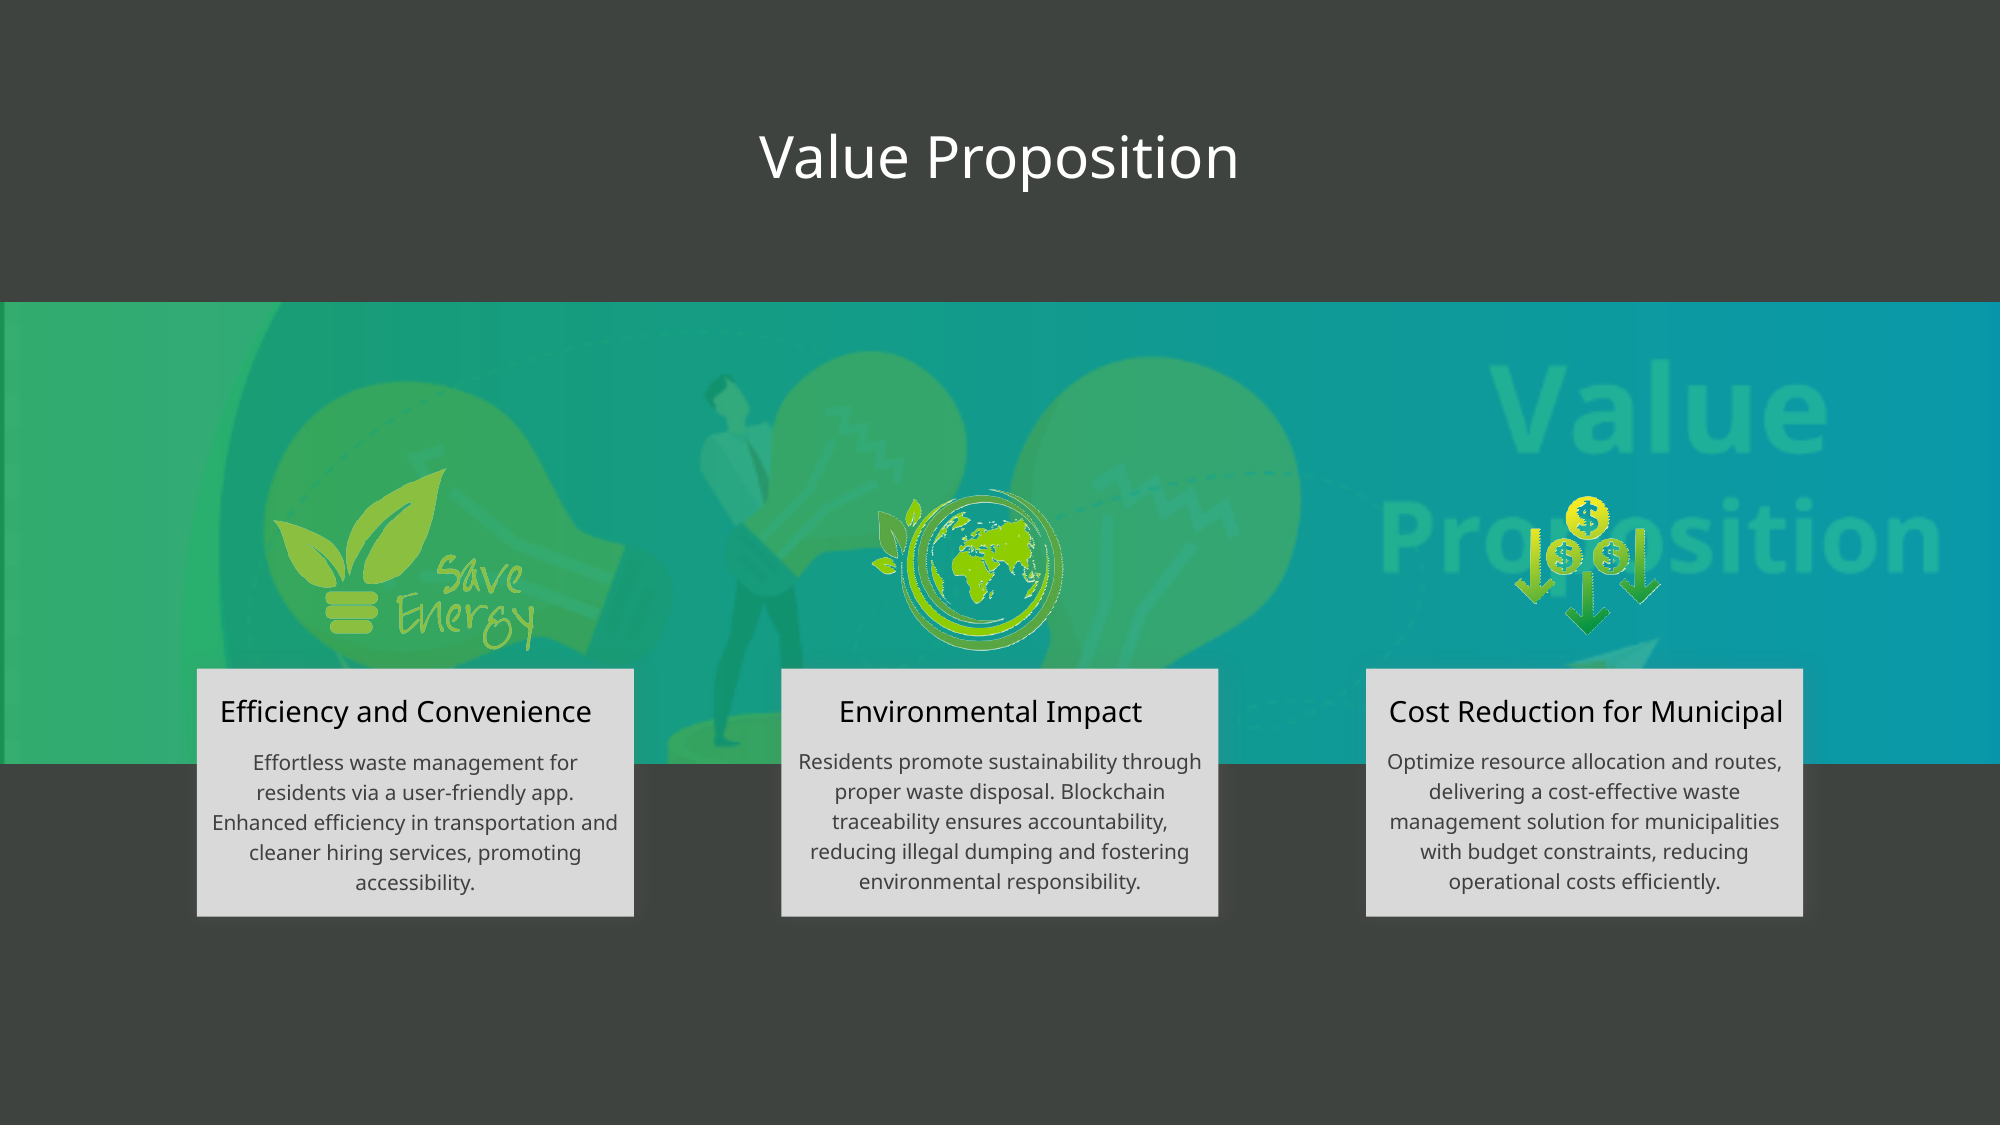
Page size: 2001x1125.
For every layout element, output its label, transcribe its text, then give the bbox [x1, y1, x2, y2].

picture [0, 302, 2000, 764]
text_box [781, 668, 1219, 917]
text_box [196, 668, 634, 917]
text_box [1366, 668, 1804, 917]
list Value Proposition [621, 120, 1378, 199]
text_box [269, 460, 1673, 665]
